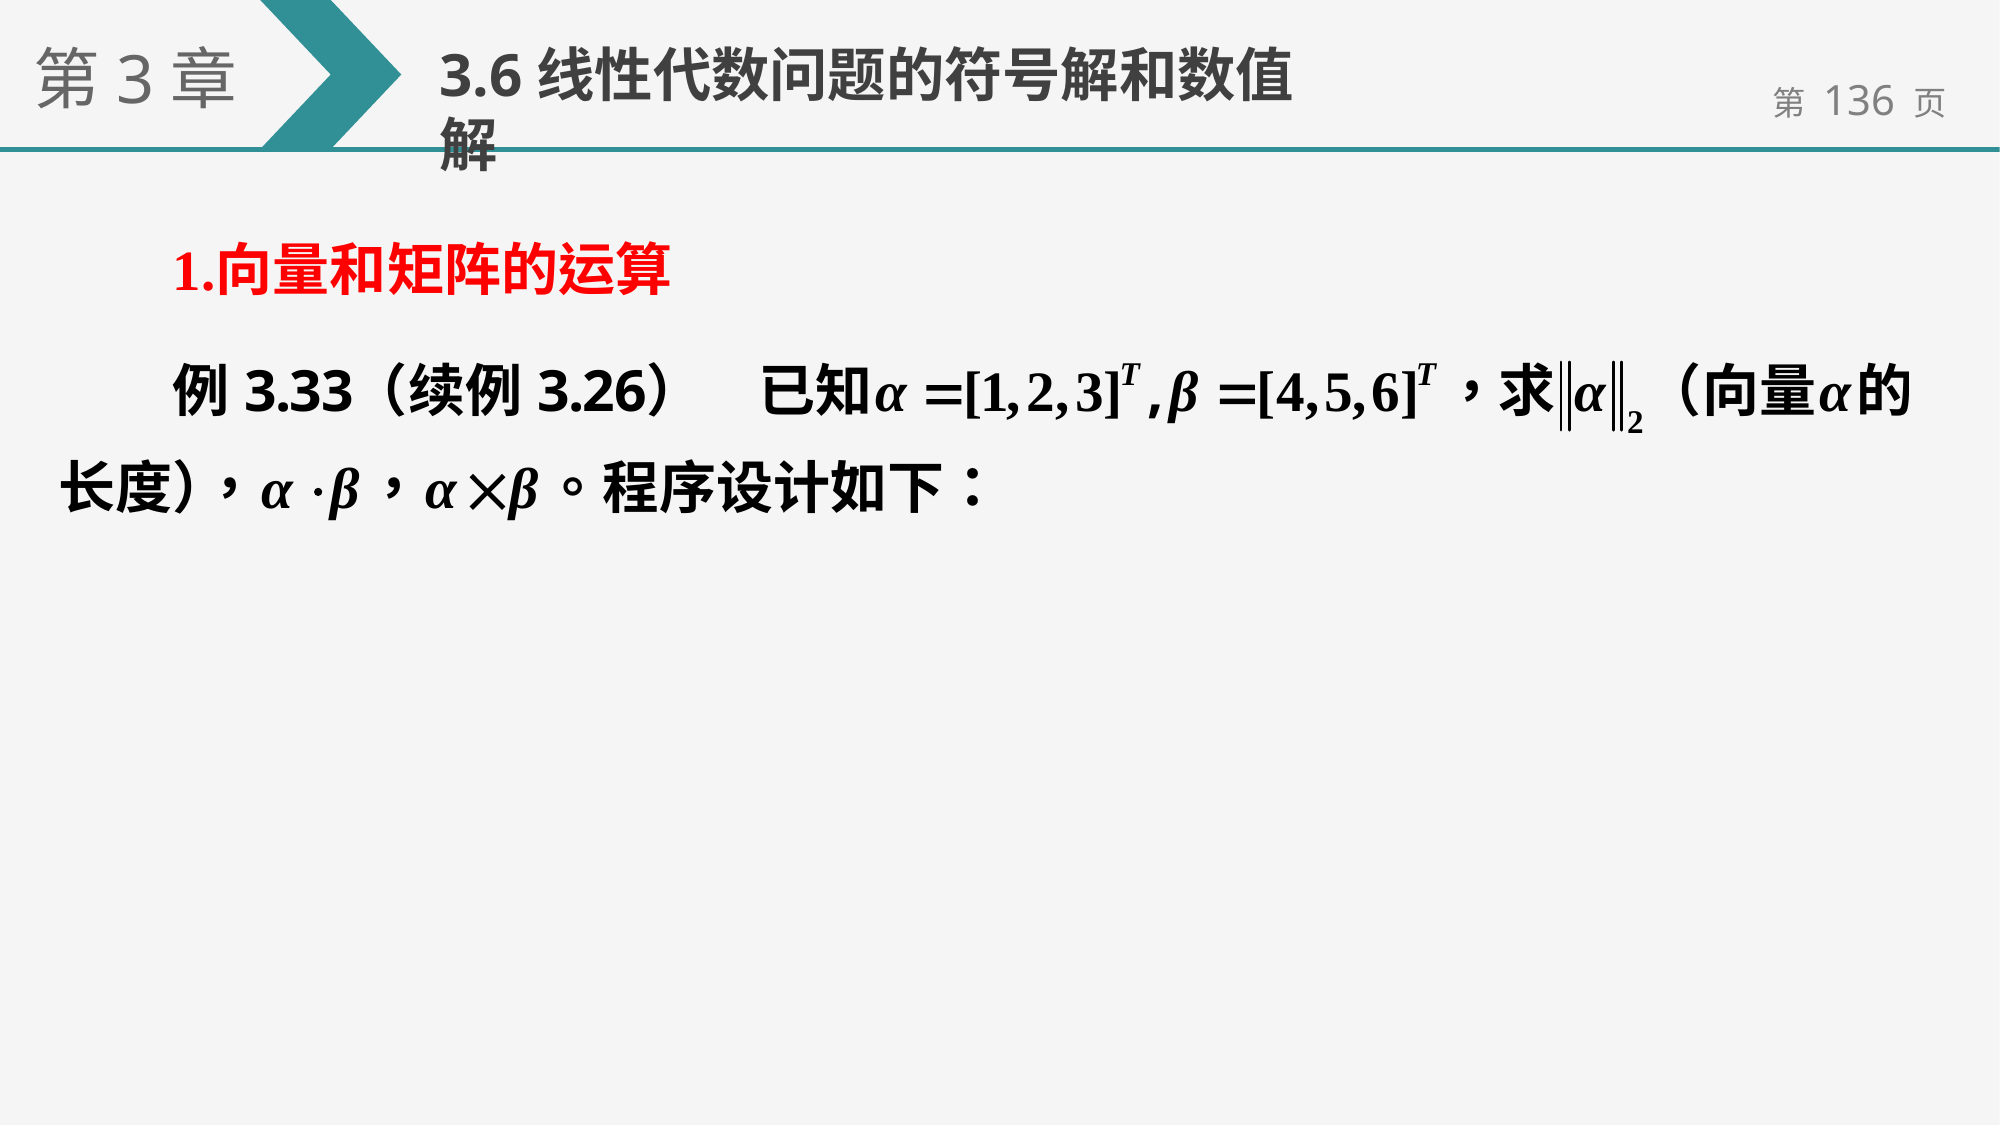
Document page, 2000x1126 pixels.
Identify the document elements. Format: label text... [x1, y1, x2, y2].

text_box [58, 216, 1909, 851]
text_box [258, 0, 403, 148]
text_box 3.6线性代数问题的符号解和数值解 [424, 31, 1366, 148]
text_box 第3章 [19, 29, 253, 125]
text_box 3.6线性代数问题的符号解和数值解 [424, 161, 1366, 186]
